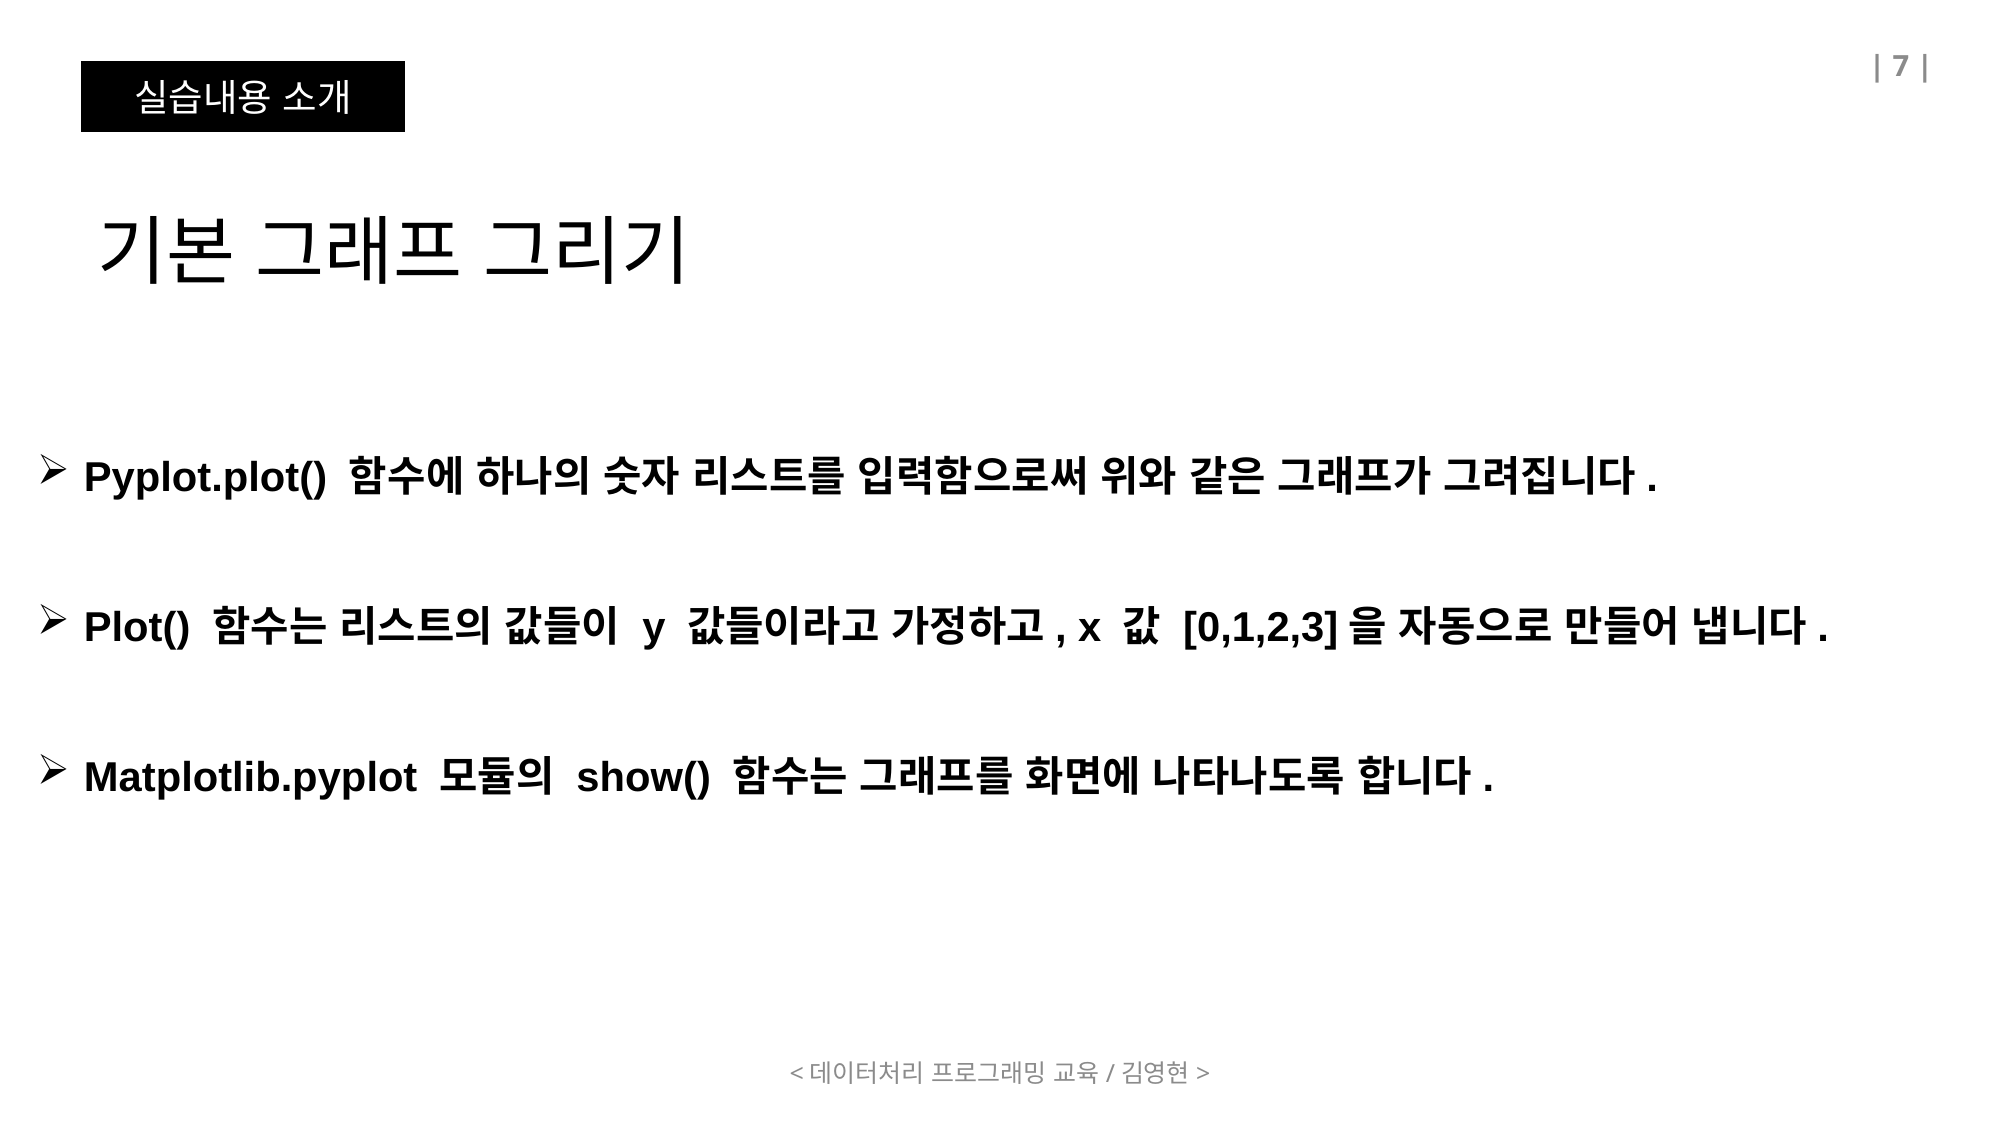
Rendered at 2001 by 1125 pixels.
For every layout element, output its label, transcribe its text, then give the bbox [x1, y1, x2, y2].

text_box Pyplot.plot() 함수에 하나의 숫자 리스트를 입력함으로써 위와 같은 그래프가 그려집니다. Plot() 함수는 리스트의 값들이 y 값들이라고 가정하고, x 값 [0,1,2,3]을 자동으로 만들어 냅니다. Matplotlib.pyplot 모듈의 show() 함수는 그래프를 화면에 나타나도록 합니다. [22, 342, 1978, 807]
footer <데이터처리 프로그래밍 교육/김영현> [662, 1042, 1338, 1103]
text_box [81, 61, 1543, 302]
slide_number | 7 | [1497, 37, 1948, 98]
